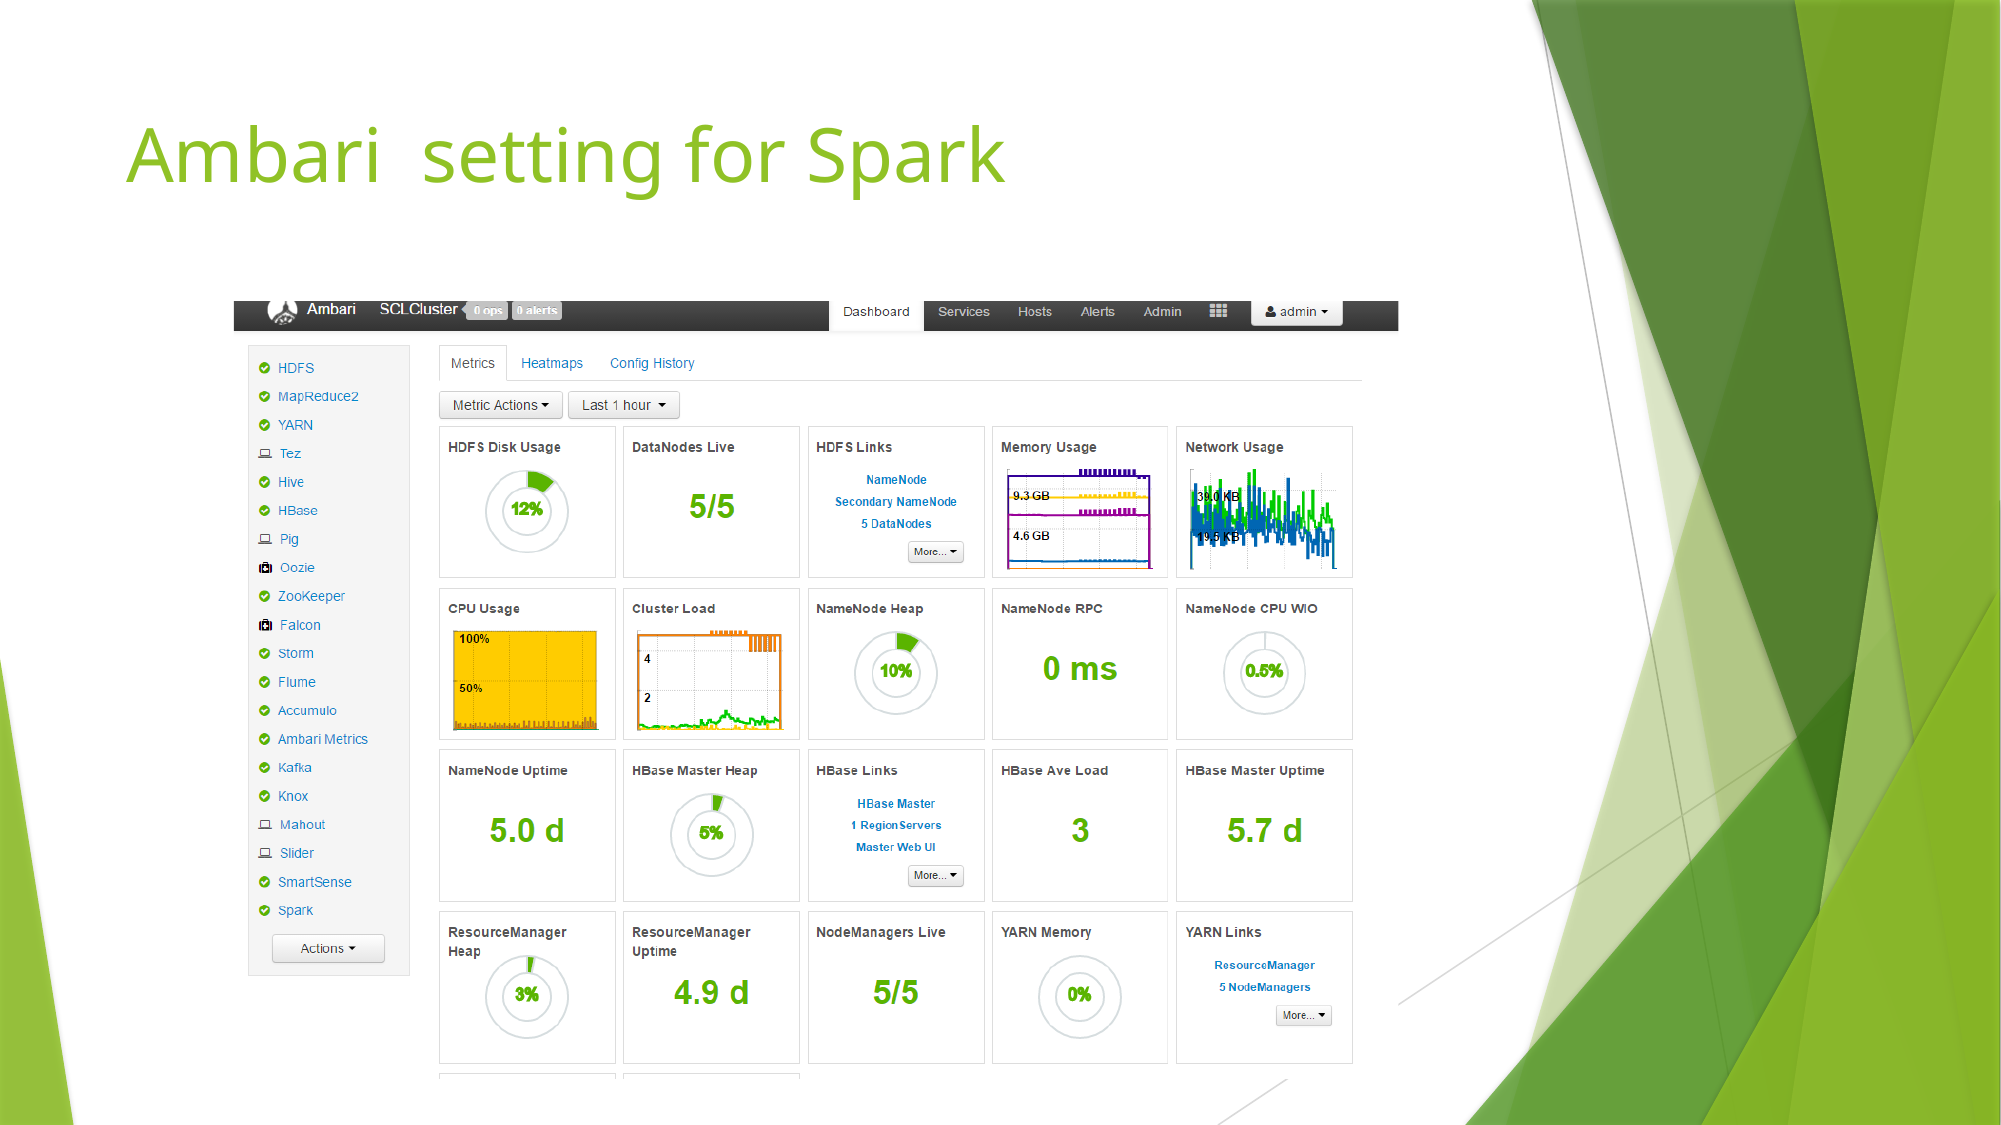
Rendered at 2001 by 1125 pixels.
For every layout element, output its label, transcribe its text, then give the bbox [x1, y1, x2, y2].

title Ambari setting for Spark [111, 99, 1522, 317]
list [233, 300, 1399, 1080]
